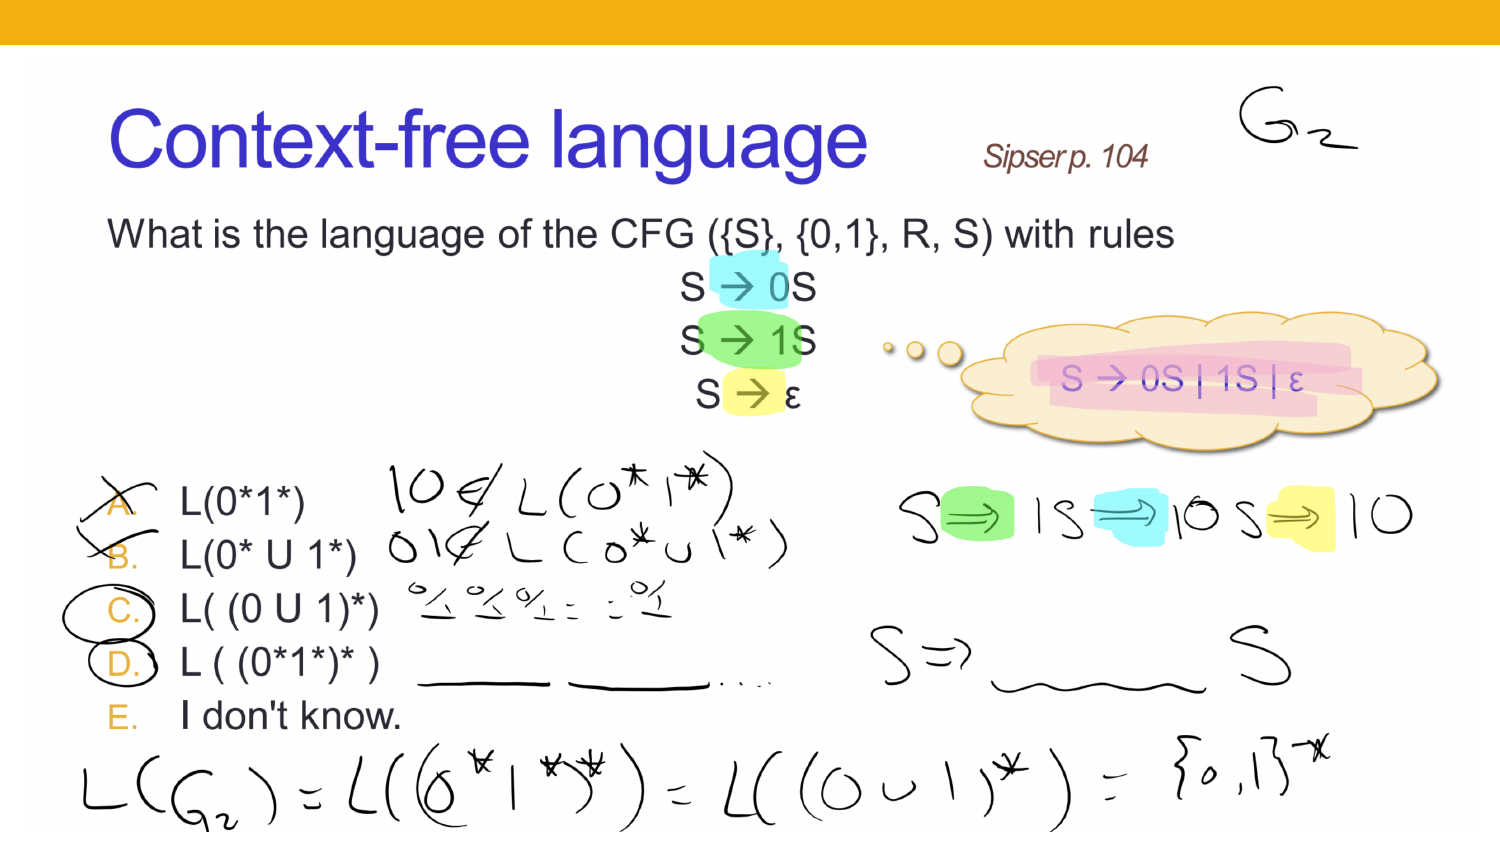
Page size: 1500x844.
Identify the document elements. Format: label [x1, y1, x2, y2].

picture [24, 58, 1476, 832]
